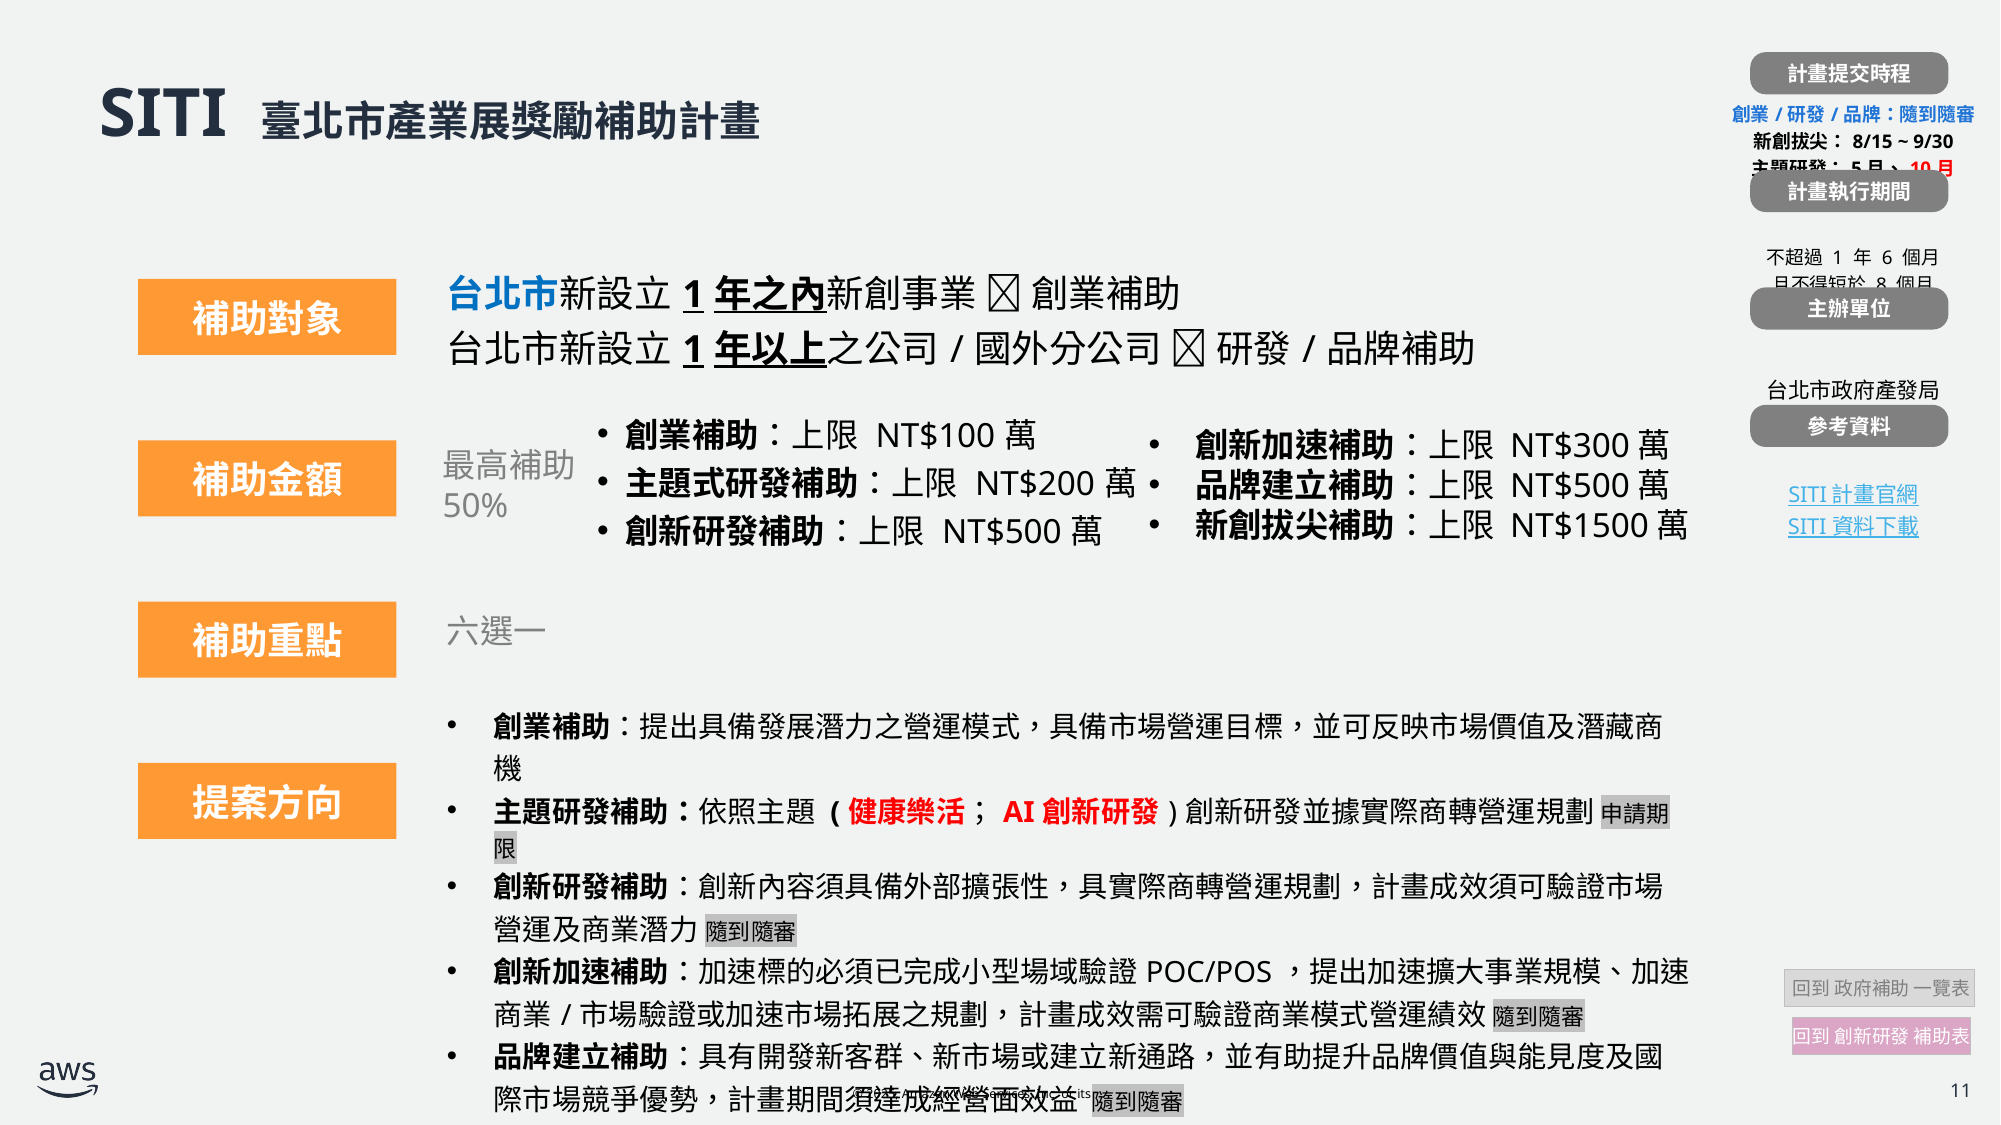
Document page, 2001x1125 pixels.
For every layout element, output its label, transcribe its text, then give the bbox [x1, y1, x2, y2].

table_cell 創業補助：提出具備發展潛力之營運模式，具備市場營運目標，並可反映市場價值及潛藏商機 主題研發補助：依照主題 (健康樂活；AI創新研發)創新研發並據實際商轉營運規劃 申請期限 創新研發補助：創新內容須具備外部擴張性，具實際商轉營運規劃，計畫成效須可驗證市場營運及商業潛力 隨到隨審 創新加速補助：加速標的必須已完成小型場域驗證POC/POS，提出加速擴大事業規模、加速商業/市場驗證或加速市場拓展之規劃，計畫成效需可驗證商業模式營運績效 隨到隨審 品牌建立補助：具有開發新客群、新市場或建立新通路，並有助提升品牌價值與能見度及國際市場競爭優勢，計畫期間須達成經營面效益 隨到隨審 新創拔尖補助：具規模化、國際化潛力，且獲得500萬以上投資證明之新創，提供三階段補助(研發>加速>品牌) 申請期限：2025/8/15~9/30 [432, 695, 1707, 1125]
table_cell 台北市政府產發局 [1707, 352, 2000, 426]
text_box 補助重點 [137, 601, 397, 679]
text_box 回到 創新研發 補助表 [1792, 1017, 1971, 1055]
text_box 計畫提交時程 [1749, 51, 1950, 96]
text_box 補助對象 [137, 278, 397, 356]
text_box 最高補助 50% [428, 437, 594, 532]
table_cell [1707, 307, 2000, 352]
picture [37, 1062, 98, 1098]
text_box 主辦單位 [1749, 286, 1950, 331]
table_header [100, 237, 432, 400]
slide_number 11 [1886, 1073, 1987, 1110]
table_cell [1717, 426, 2000, 470]
table_cell 創業/研發/品牌：隨到隨審 新創拔尖：8/15 ~ 9/30 主題研發：5月、10月 [1707, 92, 2000, 188]
table_cell SITI 計畫官網 SITI 資料下載 [1717, 470, 2000, 548]
table_cell 六選一 [432, 563, 1707, 695]
text_box 補助金額 [137, 439, 397, 517]
title SITI 臺北市產業展獎勵補助計畫 [99, 71, 1900, 160]
table_cell [1707, 188, 2000, 233]
table_cell 不超過 1 年 6 個月 且不得短於 8 個月 [1707, 233, 2000, 307]
text_box 提案方向 [137, 762, 397, 840]
text_box 參考資料 [1749, 403, 1950, 449]
table_cell [100, 563, 432, 695]
text_box 創新加速補助：上限 NT$300萬 品牌建立補助：上限 NT$500萬 新創拔尖補助：上限 NT$1500萬 [1133, 417, 1717, 552]
text_box 計畫執行期間 [1749, 168, 1950, 214]
table_header 台北市新設立1年之內新創事業  創業補助 台北市新設立1年以上之公司/國外分公司  研發/品牌補助 [432, 237, 1707, 400]
table_cell [100, 400, 432, 563]
table_header [1707, 47, 2000, 92]
table_cell 創業補助：上限 NT$100萬 主題式研發補助：上限 NT$200萬 創新研發補助：上限 NT$500萬 [432, 400, 1707, 563]
table_cell [100, 695, 432, 1125]
text_box 回到 政府補助 一覽表 [1784, 969, 1975, 1007]
